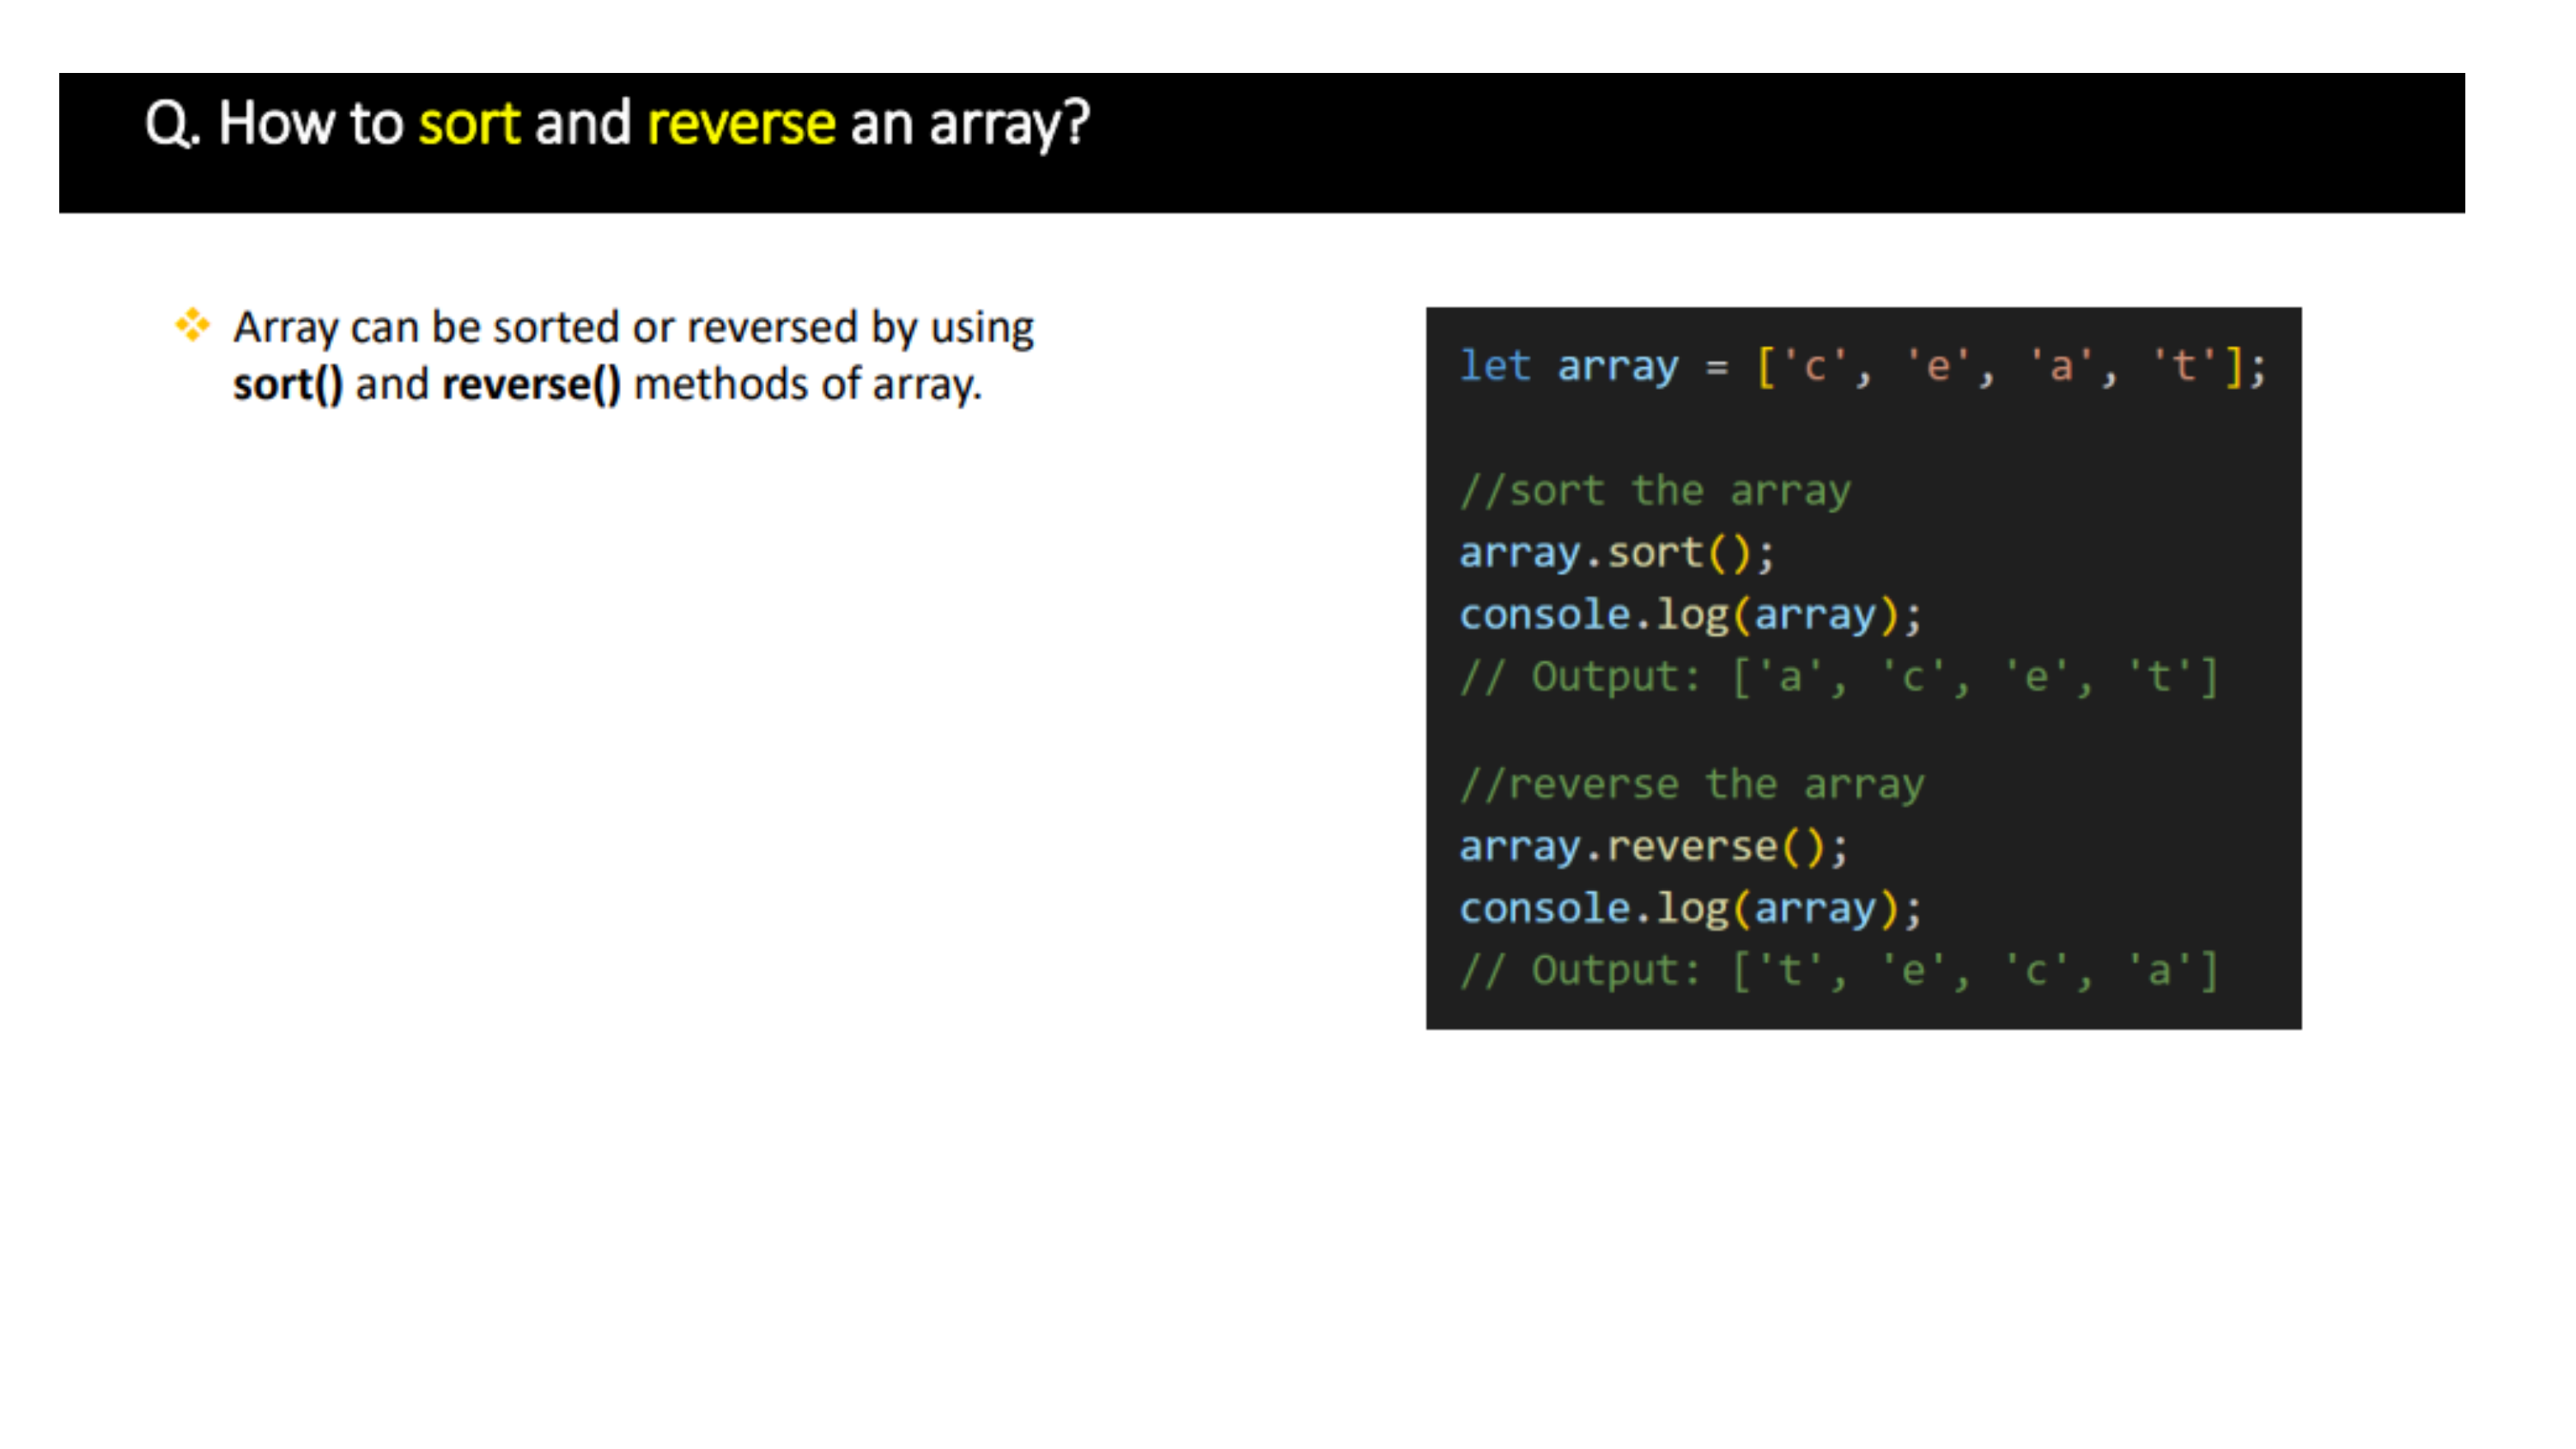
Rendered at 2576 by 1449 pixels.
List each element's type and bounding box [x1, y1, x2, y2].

text_box [59, 73, 2466, 1315]
